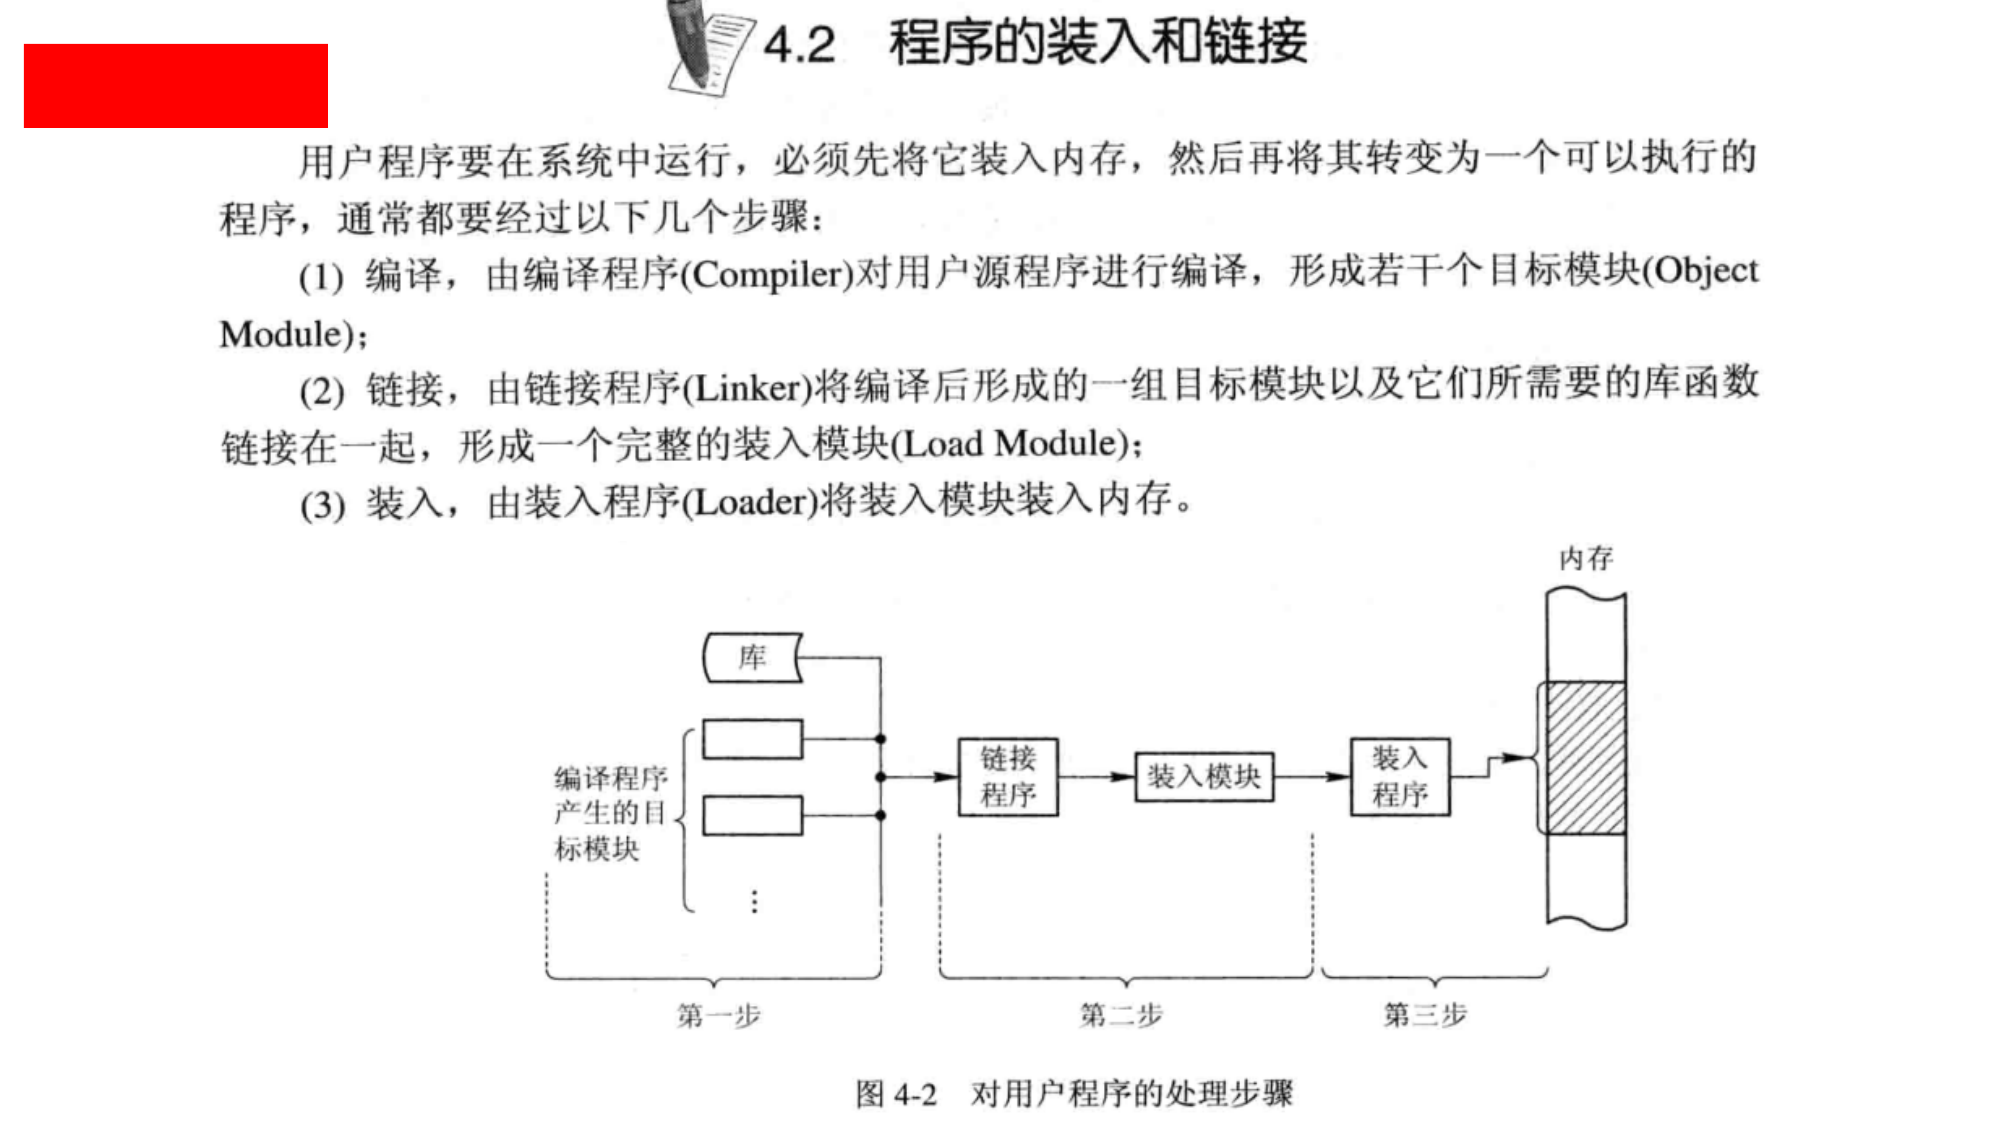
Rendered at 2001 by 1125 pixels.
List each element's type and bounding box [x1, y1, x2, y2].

text_box [23, 43, 211, 129]
list [211, 0, 1774, 526]
picture [517, 541, 1671, 1125]
